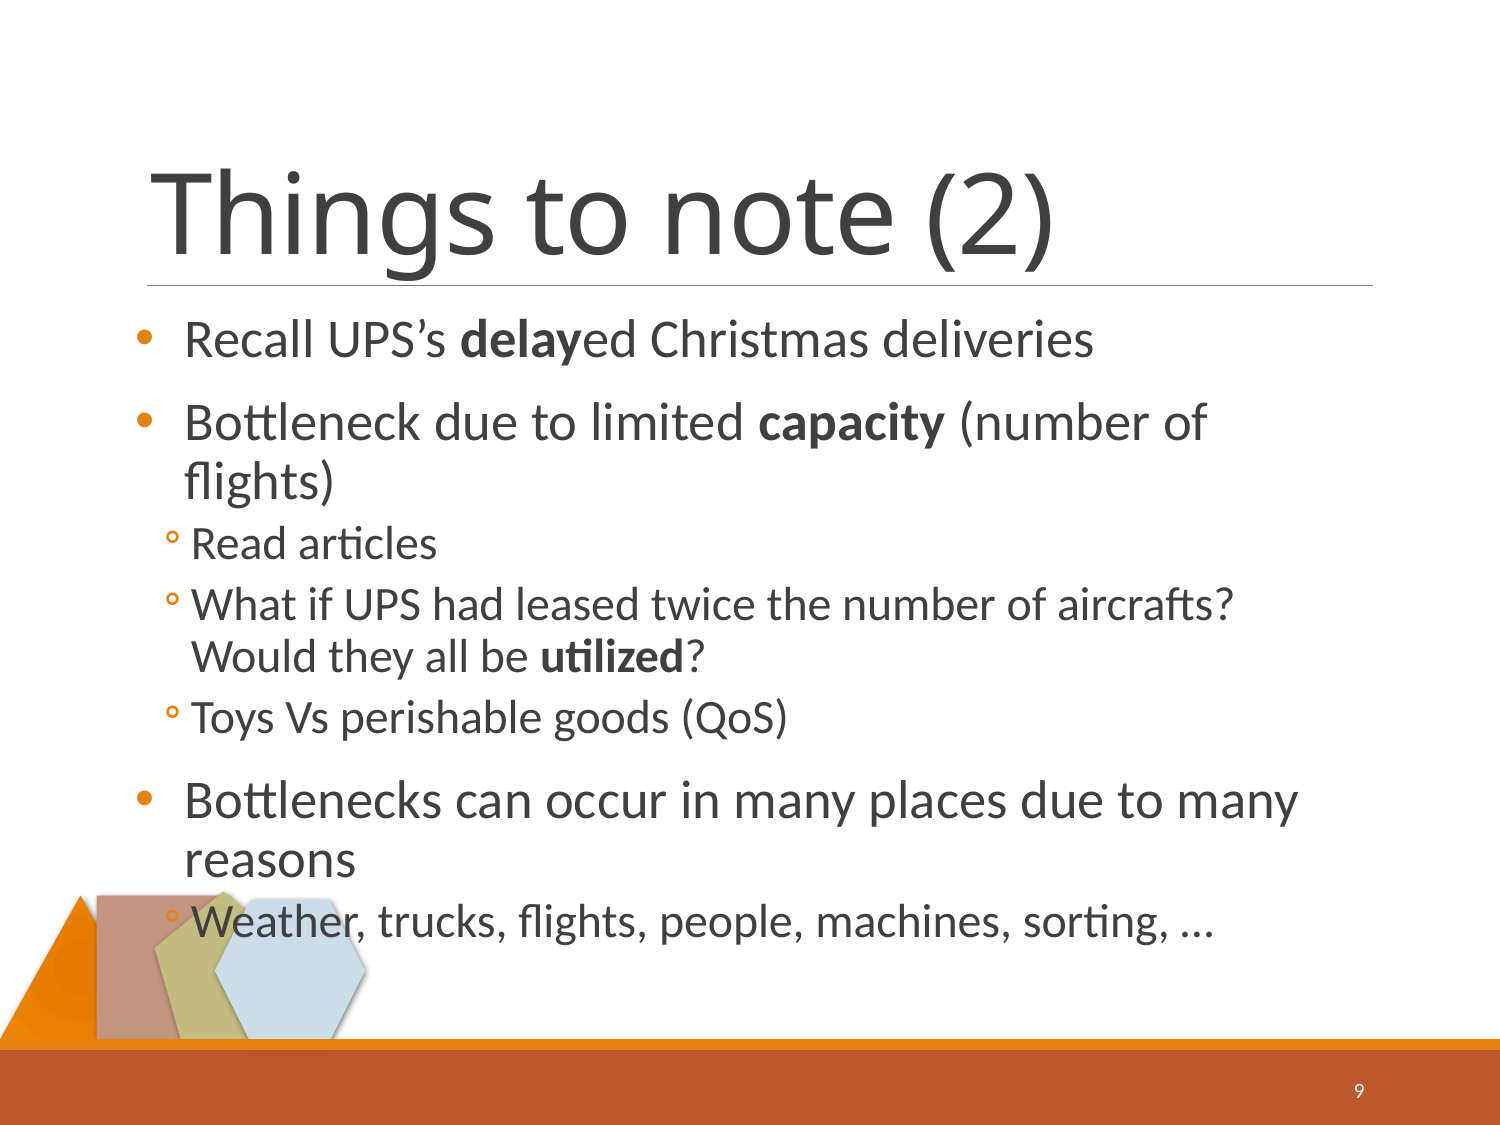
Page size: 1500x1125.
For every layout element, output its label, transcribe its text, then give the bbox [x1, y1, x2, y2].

title Things to note (2) [135, 47, 1373, 285]
slide_number 9 [1218, 1059, 1380, 1120]
list Recall UPS’s delayed Christmas deliveries Bottleneck due to limited capacity (number of flights) Read articles What if UPS had leased twice the number of aircrafts? Would they all be utilized? Toys Vs perishable goods (QoS) Bottlenecks can occur in many places due to many reasons Weather, trucks, flights, people, machines, sorting, … [135, 302, 1373, 963]
